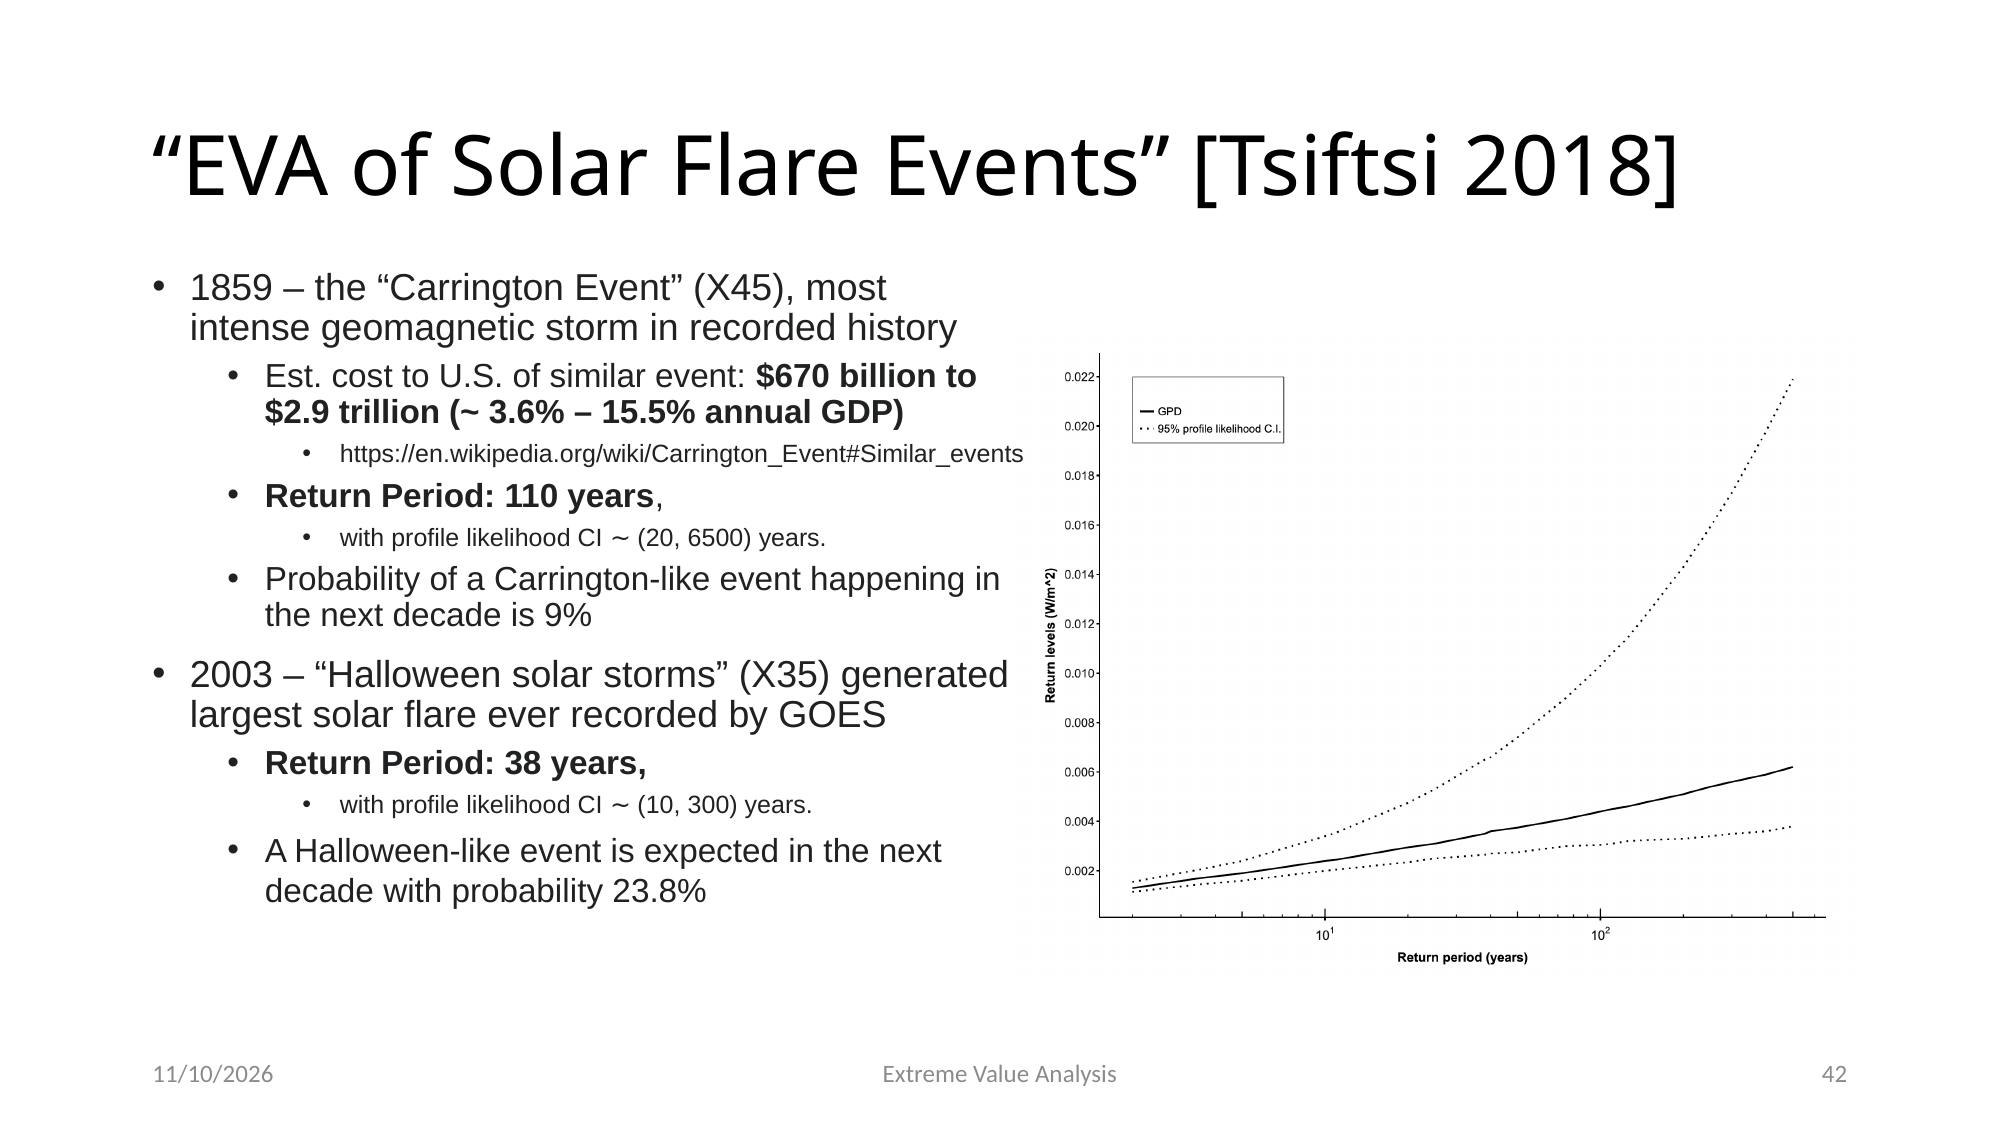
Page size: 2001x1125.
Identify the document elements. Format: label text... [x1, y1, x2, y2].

list 1859 – the “Carrington Event” (X45), most intense geomagnetic storm in recorded history Est. cost to U.S. of similar event: $670 billion to $2.9 trillion (~ 3.6% – 15.5% annual GDP) https://en.wikipedia.org/wiki/Carrington_Event#Similar_events Return Period: 110 years, with profile likelihood CI ∼ (20, 6500) years. Probability of a Carrington-like event happening in the next decade is 9% 2003 – “Halloween solar storms” (X35) generated largest solar flare ever recorded by GOES Return Period: 38 years, with profile likelihood CI ∼ (10, 300) years. A Halloween-like event is expected in the next decade with probability 23.8% [137, 260, 1048, 1014]
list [1012, 333, 1863, 980]
title “EVA of Solar Flare Events” [Tsiftsi 2018] [137, 59, 1863, 278]
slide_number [137, 1042, 588, 1103]
footer Extreme Value Analysis [662, 1042, 1338, 1103]
slide_number 42 [1412, 1042, 1863, 1103]
